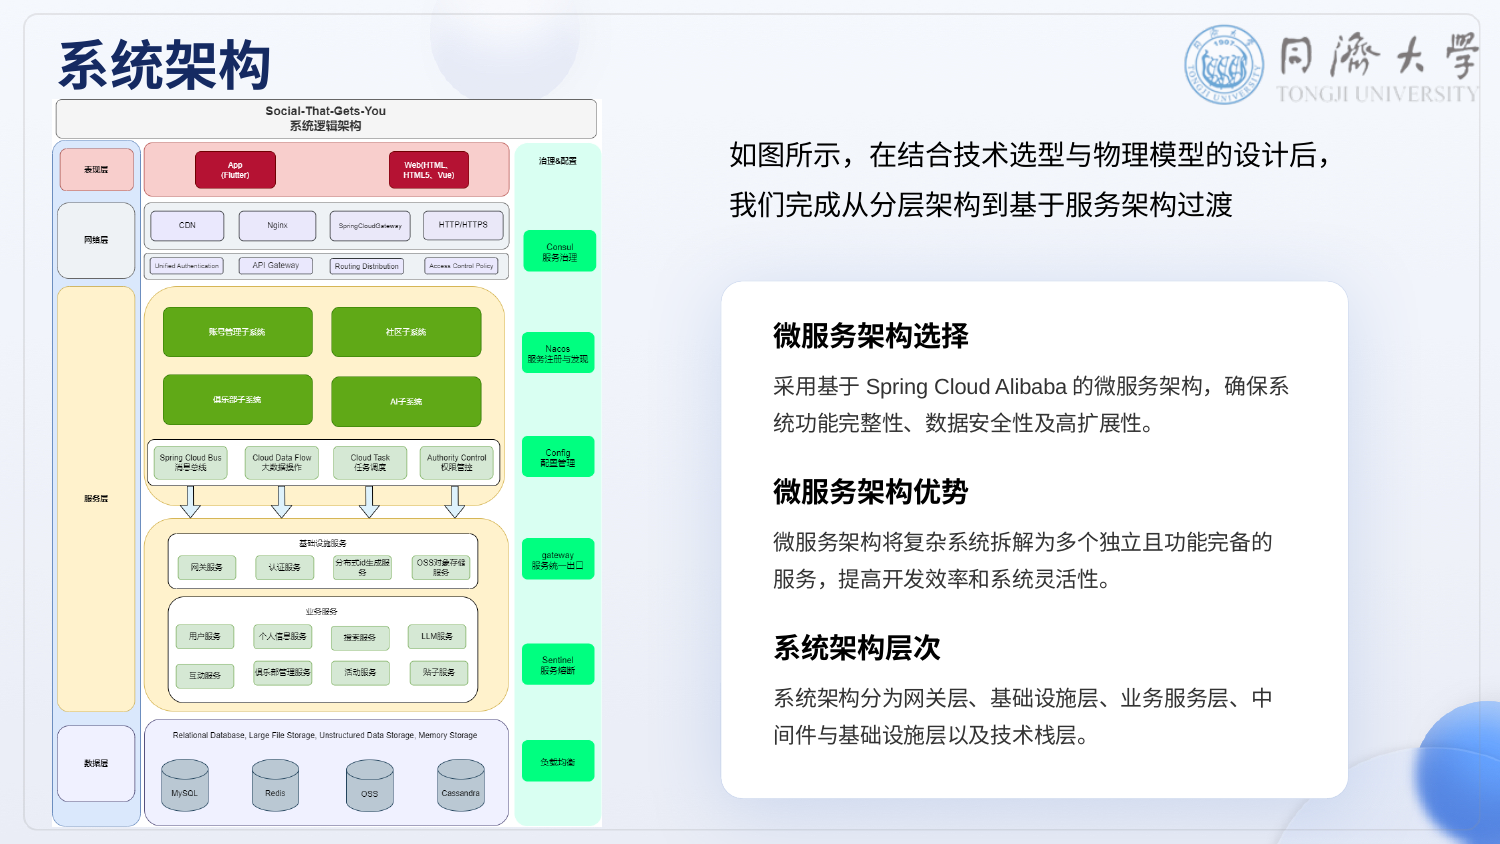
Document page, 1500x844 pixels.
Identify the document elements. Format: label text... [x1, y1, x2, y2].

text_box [720, 280, 1349, 799]
picture [0, 0, 1500, 844]
text_box 如图所示，在结合技术选型与物理模型的设计后，我们完成从分层架构到基于服务架构过渡 [714, 112, 1367, 229]
text_box 系统架构 [41, 7, 1160, 113]
